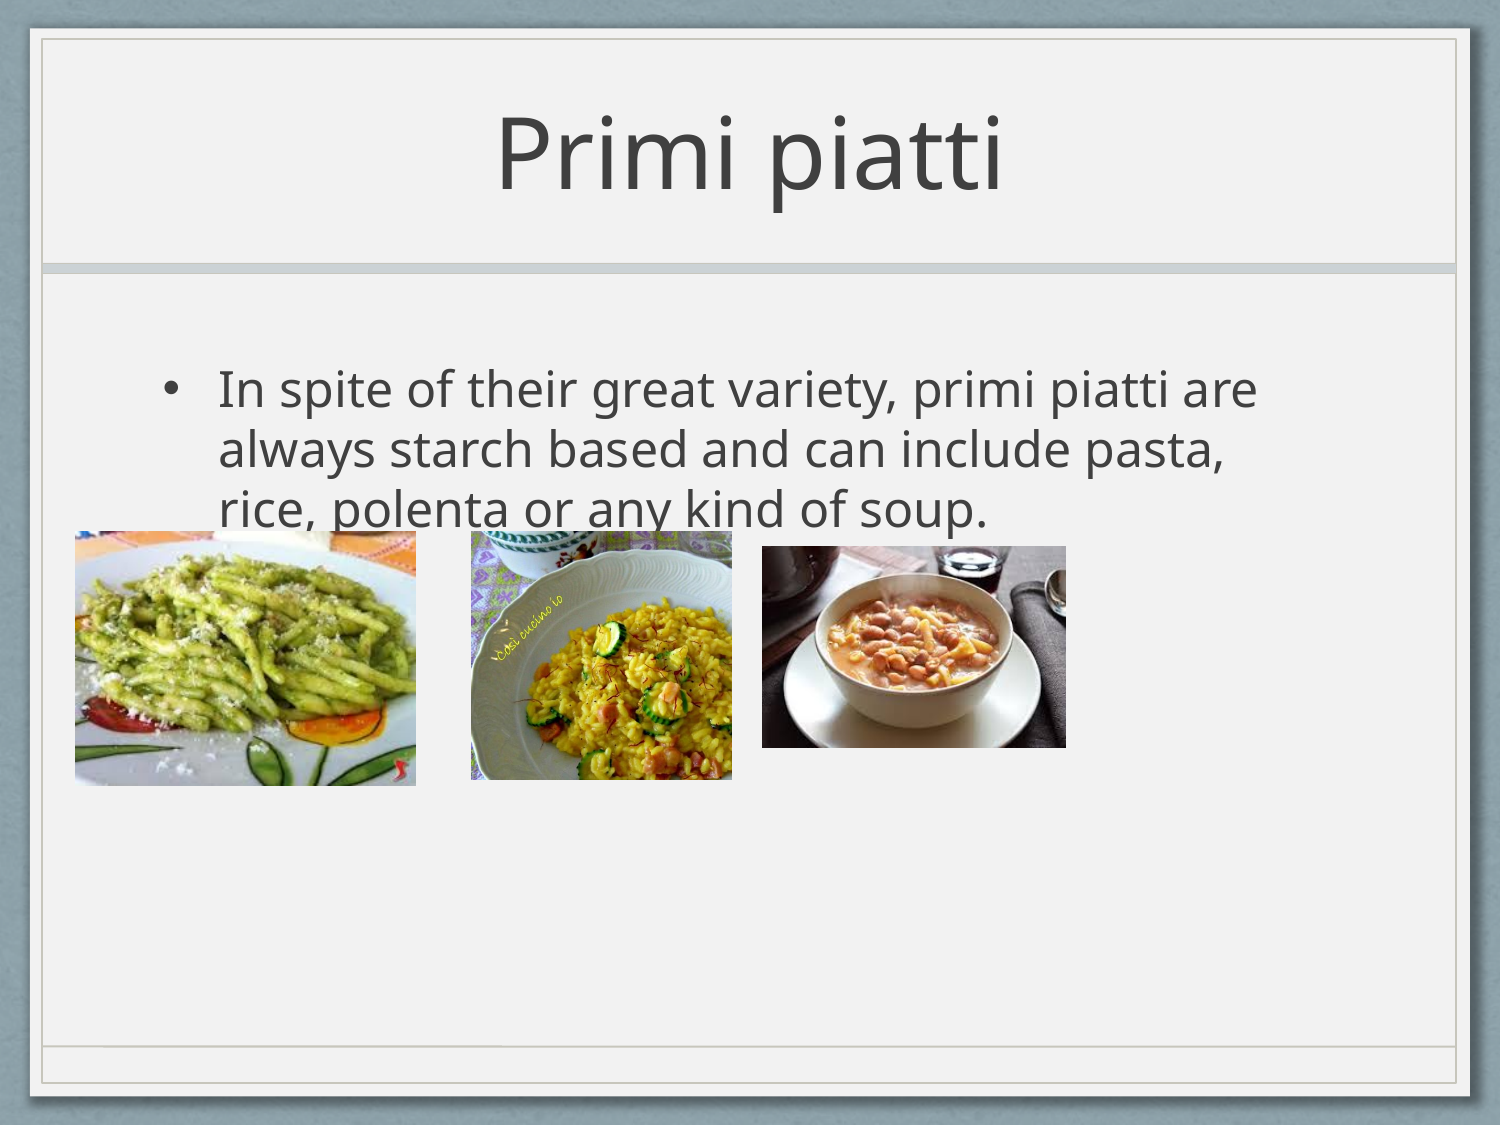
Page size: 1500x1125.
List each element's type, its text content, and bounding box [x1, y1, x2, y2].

picture [470, 531, 732, 781]
picture [74, 531, 416, 787]
picture [762, 545, 1067, 748]
title Primi piatti [147, 40, 1353, 260]
list In spite of their great variety, primi piatti are always starch based and can include pasta, rice, polenta or any kind of soup. [147, 350, 1353, 995]
